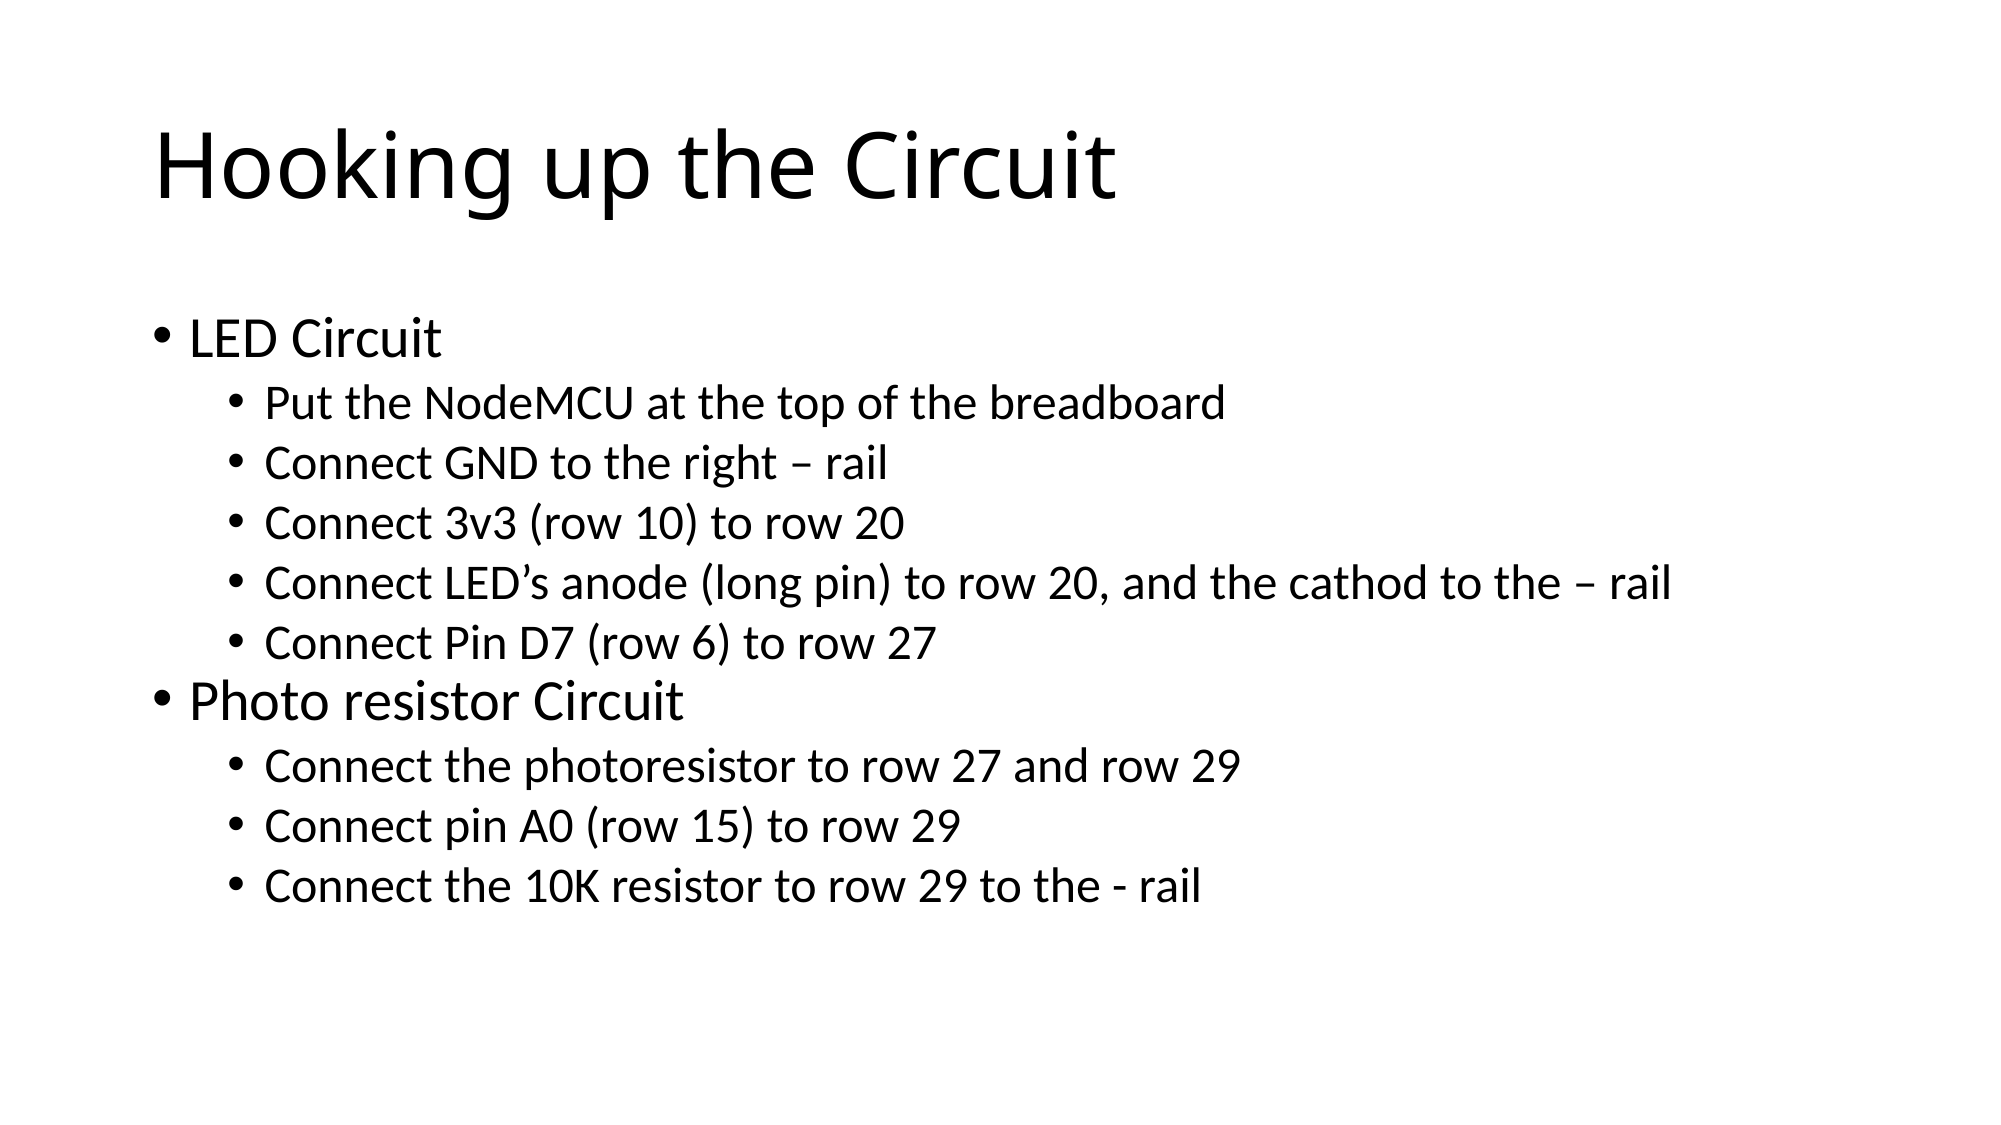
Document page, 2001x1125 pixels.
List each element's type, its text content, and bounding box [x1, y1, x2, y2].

text_box Hooking up the Circuit [137, 59, 1863, 277]
text_box LED Circuit Put the NodeMCU at the top of the breadboard Connect GND to the right – rail Connect 3v3 (row 10) to row 20 Connect LED’s anode (long pin) to row 20, and the cathod to the – rail Connect Pin D7 (row 6) to row 27 Photo resistor Circuit Connect the photoresistor to row 27 and row 29 Connect pin A0 (row 15) to row 29 Connect the 10K resistor to row 29 to the - rail [137, 299, 1863, 1013]
